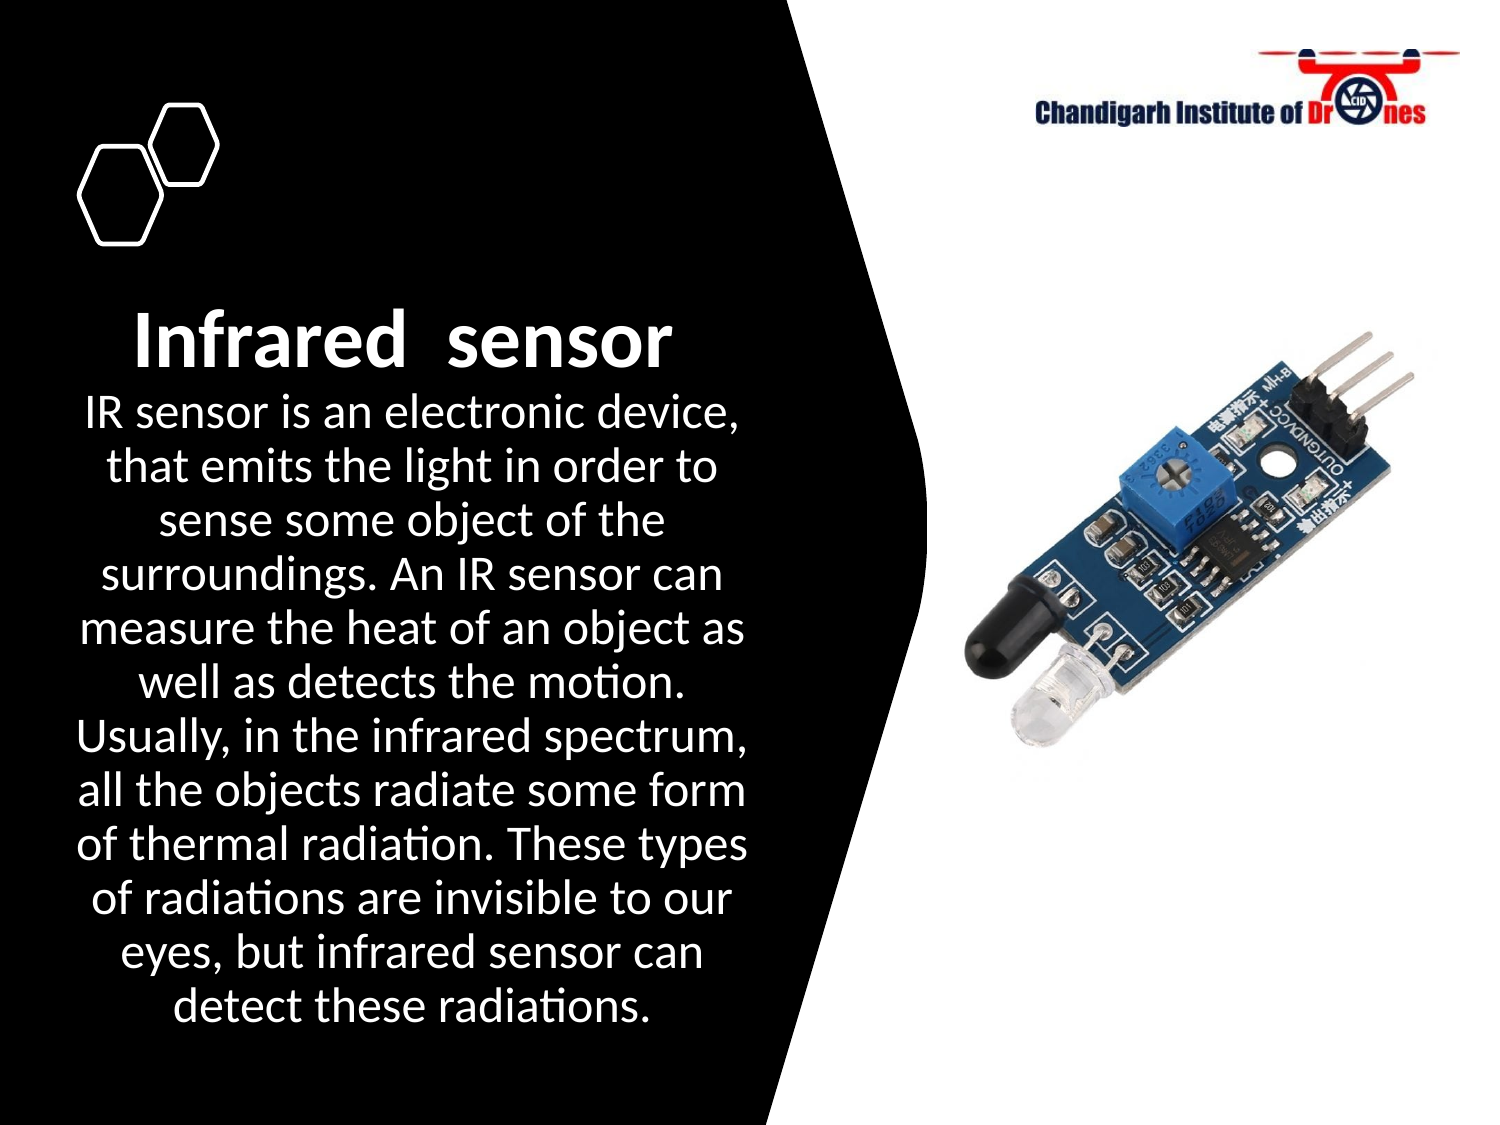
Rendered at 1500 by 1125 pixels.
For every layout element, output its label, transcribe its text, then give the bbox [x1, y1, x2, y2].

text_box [78, 104, 218, 245]
text_box [0, 0, 922, 1125]
picture [1034, 49, 1460, 127]
title Infrared sensor IR sensor is an electronic device, that emits the light in order to sense some object of the surroundings. An IR sensor can measure the heat of an object as well as detects the motion. Usually, in the infrared spectrum, all the objects radiate some form of thermal radiation. These types of radiations are invisible to our eyes, but infrared sensor can detect these radiations. [40, 252, 784, 1041]
picture [927, 249, 1460, 782]
text_box [769, 0, 1500, 1125]
